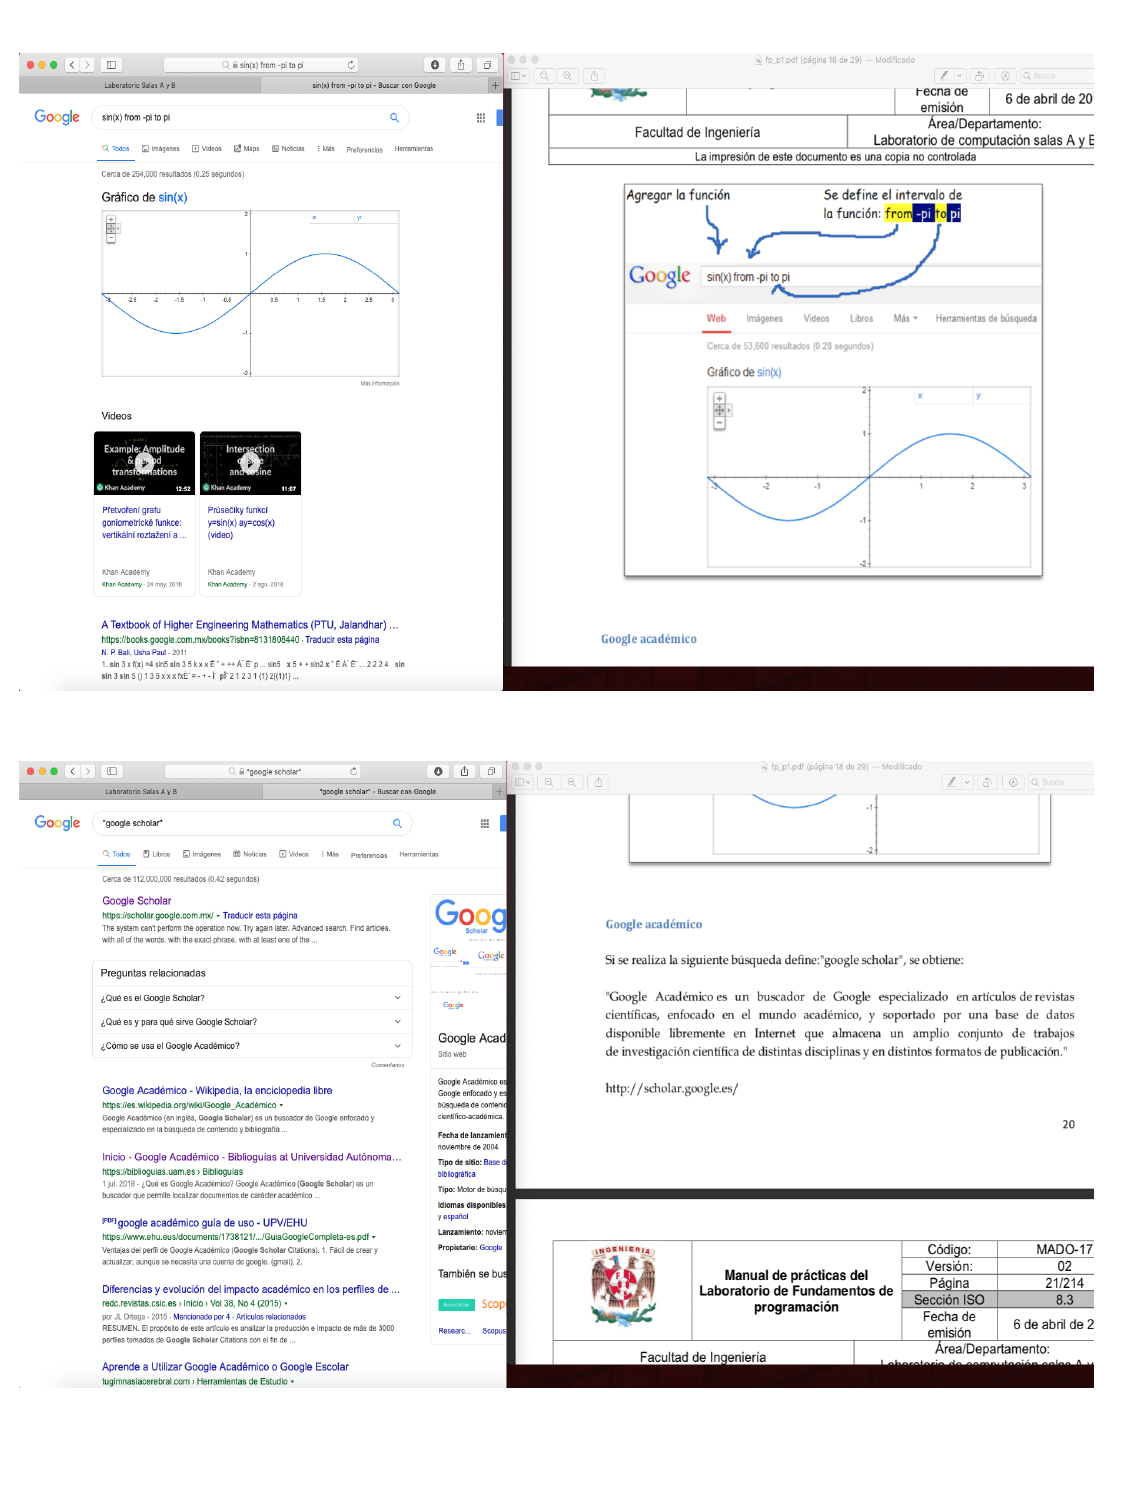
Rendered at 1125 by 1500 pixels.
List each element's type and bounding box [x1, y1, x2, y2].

picture [18, 52, 1095, 692]
picture [18, 761, 1095, 1389]
